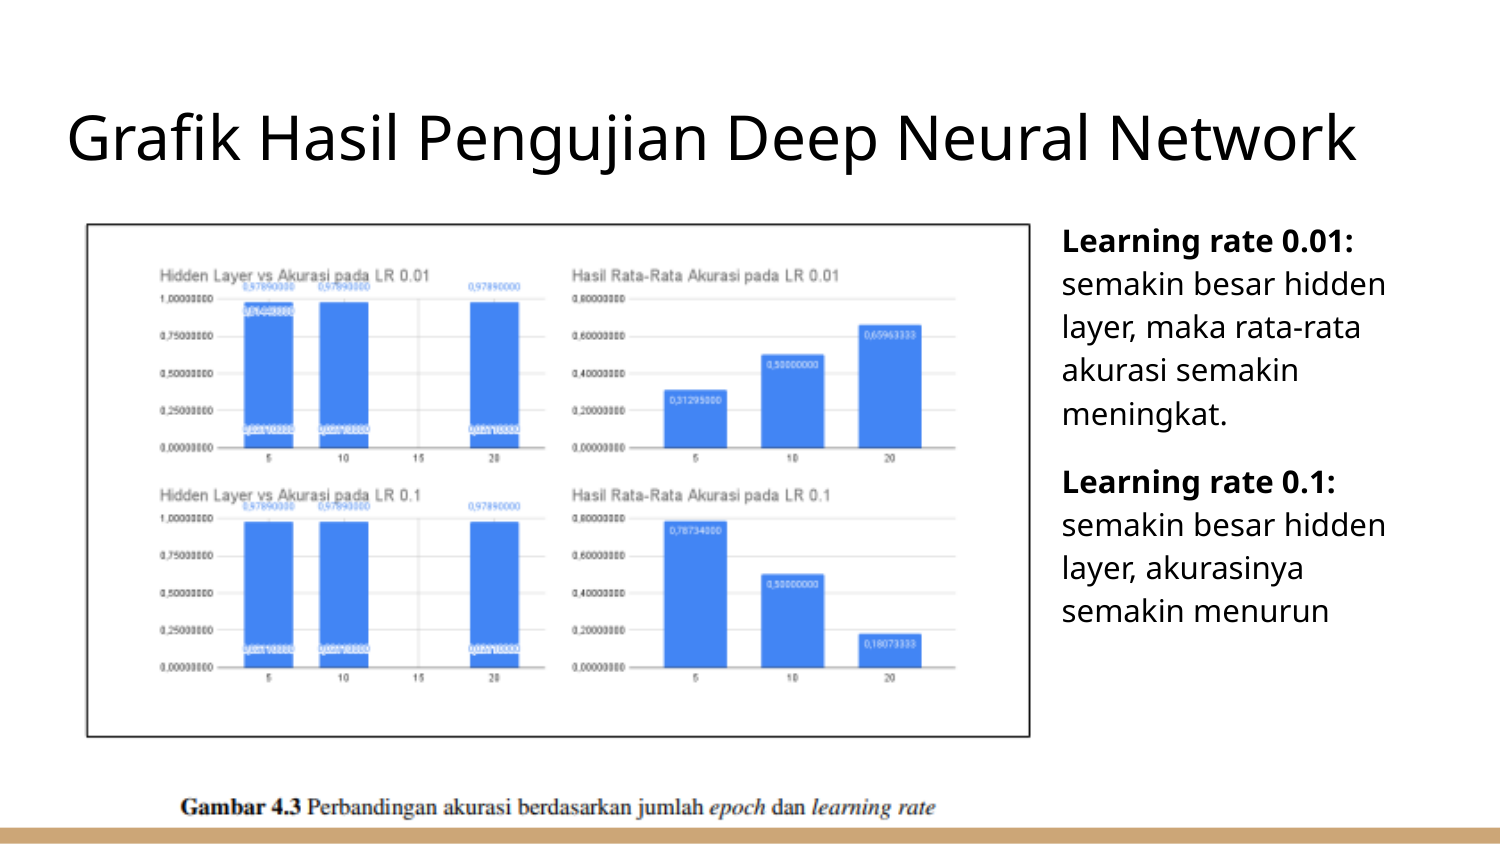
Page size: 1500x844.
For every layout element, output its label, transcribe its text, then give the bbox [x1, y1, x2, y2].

picture [68, 206, 1038, 822]
title Grafik Hasil Pengujian Deep Neural Network [51, 51, 1449, 189]
list Learning rate 0.01: semakin besar hidden layer, maka rata-rata akurasi semakin meningkat. Learning rate 0.1: semakin besar hidden layer, akurasinya semakin menurun [1046, 200, 1449, 752]
